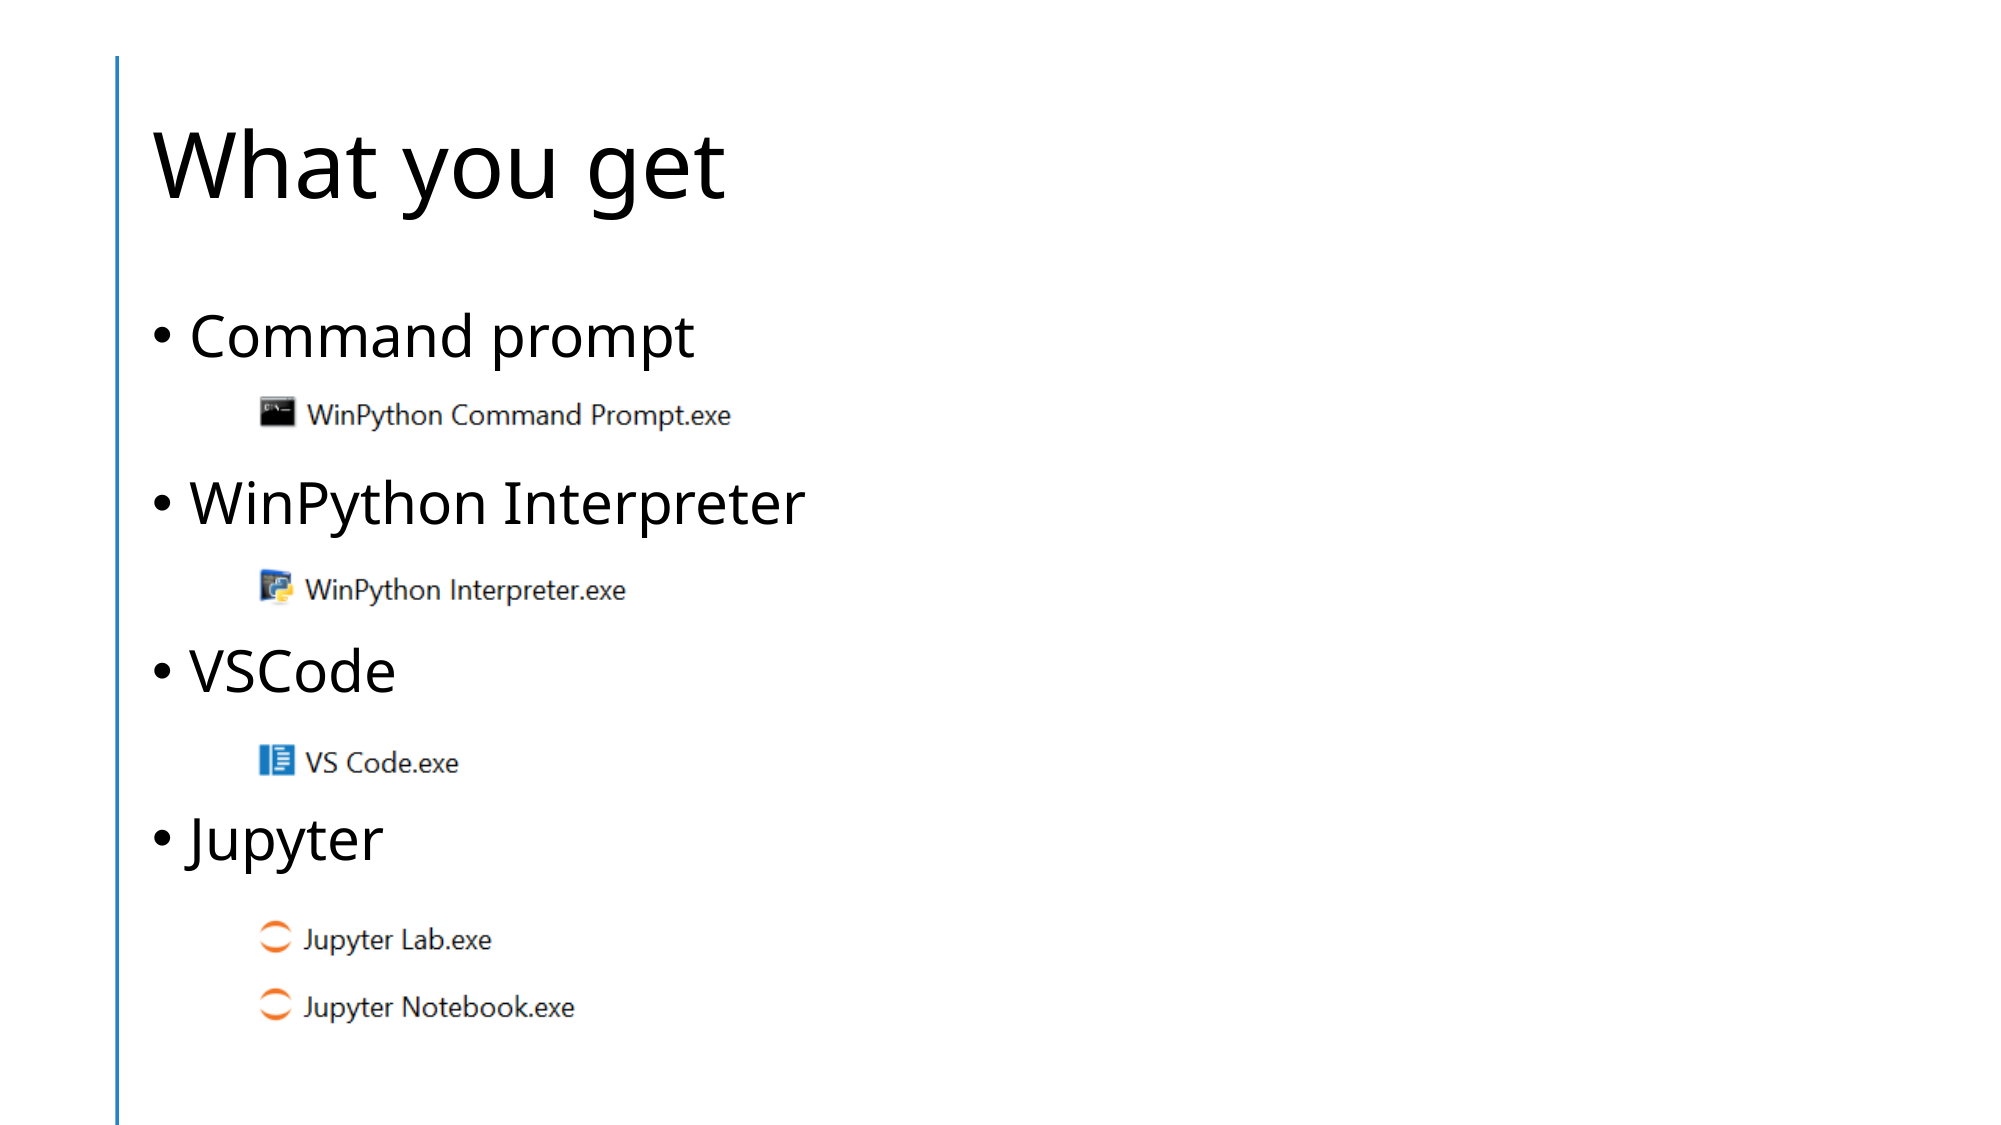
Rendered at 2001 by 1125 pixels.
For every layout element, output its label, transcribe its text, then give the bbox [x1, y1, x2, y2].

picture [240, 381, 747, 444]
picture [248, 562, 656, 619]
list Command prompt WinPython Interpreter VSCode Jupyter [137, 299, 1863, 1014]
title What you get [137, 59, 1863, 278]
picture [240, 729, 517, 798]
picture [240, 904, 633, 1036]
